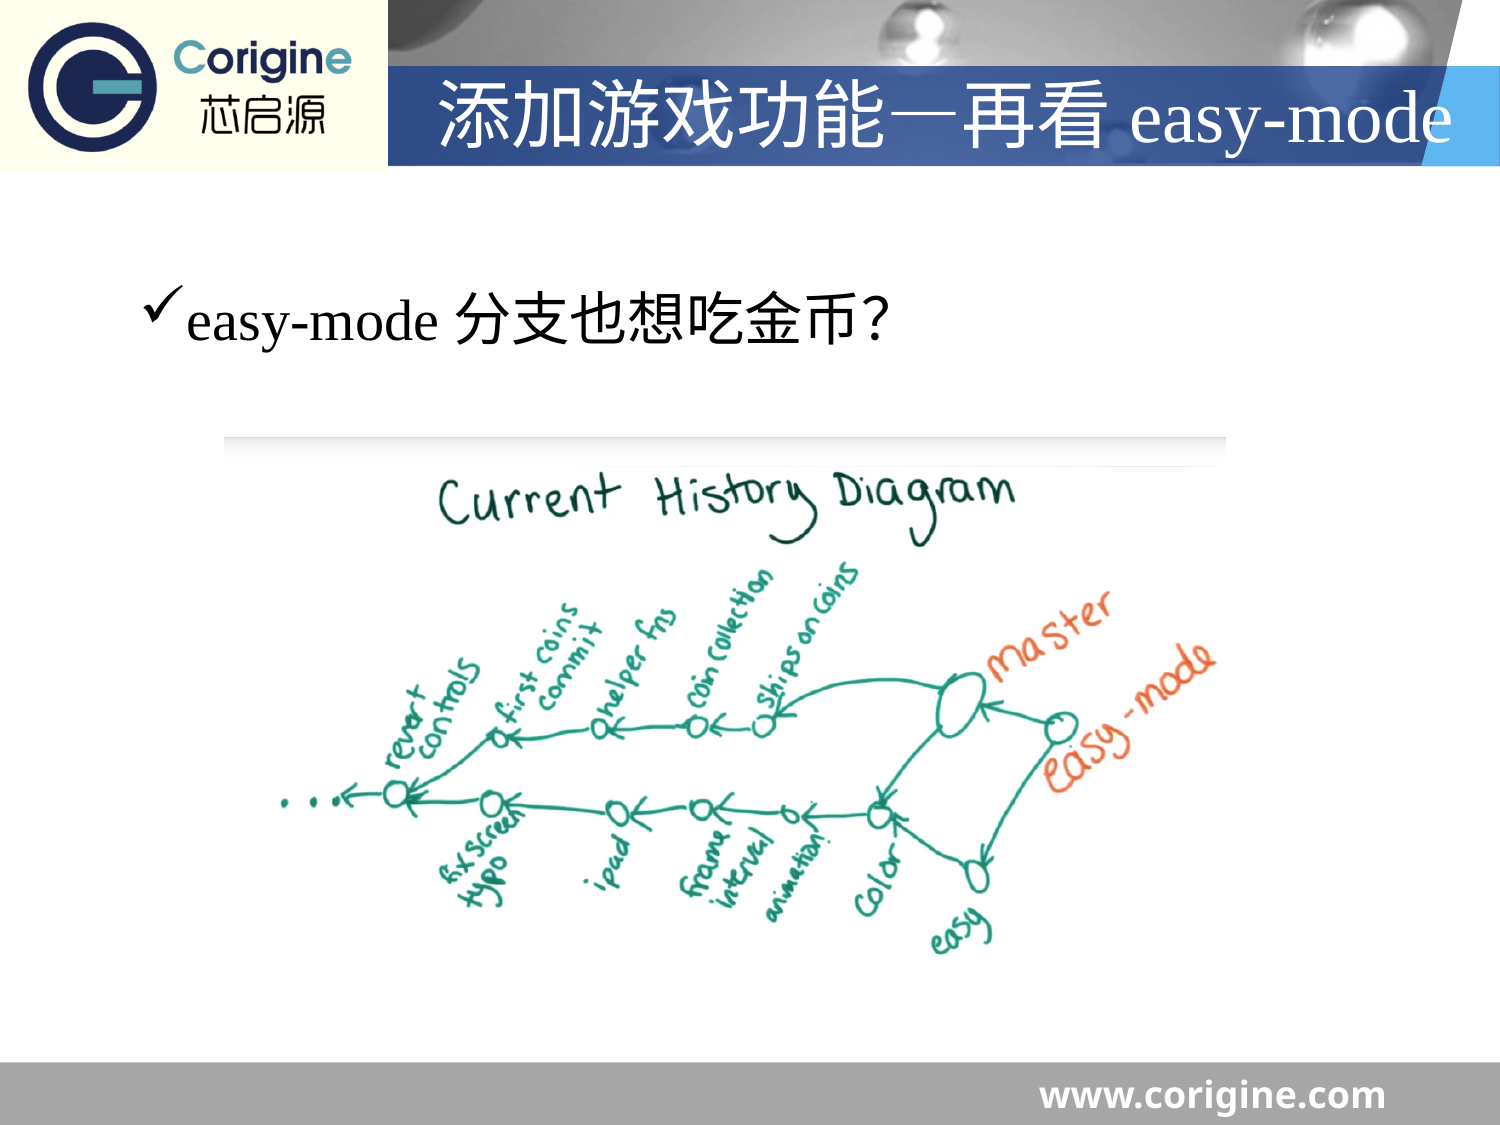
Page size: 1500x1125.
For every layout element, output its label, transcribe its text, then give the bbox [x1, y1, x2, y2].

picture [0, 0, 1463, 171]
title 添加游戏功能—再看easy-mode [386, 59, 1500, 164]
text_box easy-mode分支也想吃金币？ [123, 274, 1410, 360]
picture [223, 436, 1226, 965]
